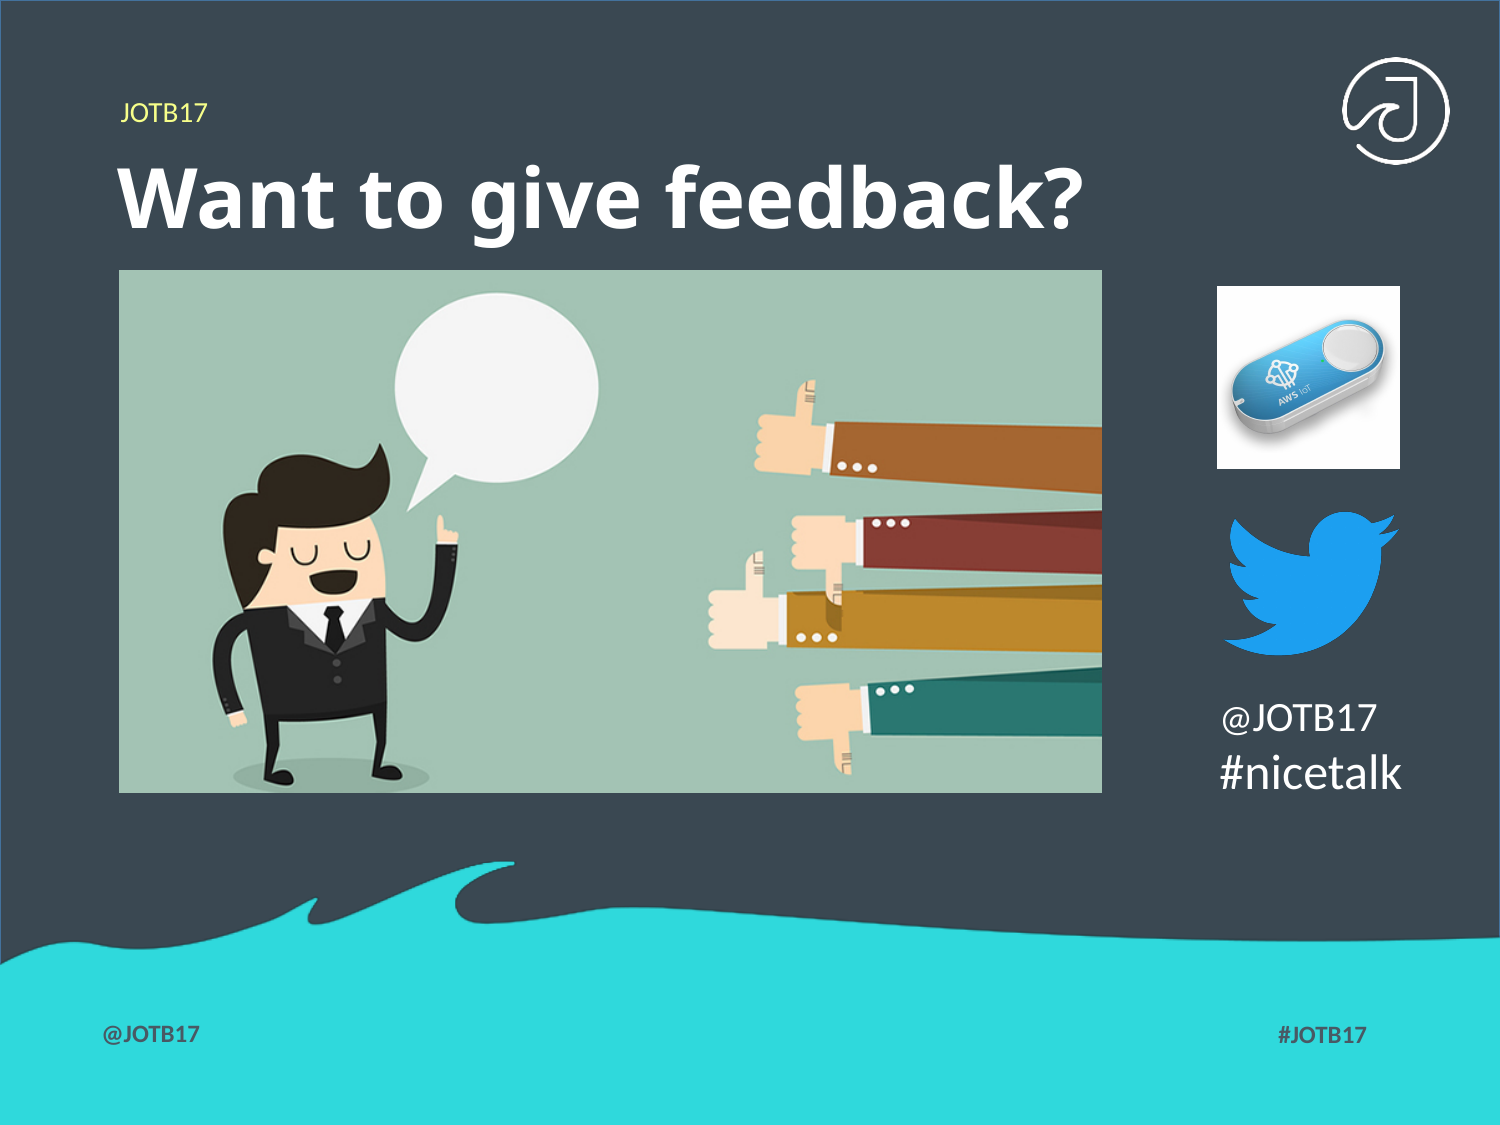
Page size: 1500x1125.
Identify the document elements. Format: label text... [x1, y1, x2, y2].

title Want to give feedback? [102, 146, 1275, 255]
picture [1342, 57, 1450, 165]
picture [1217, 286, 1400, 469]
picture [1222, 511, 1400, 656]
subtitle JOTB17 [105, 90, 575, 146]
picture [119, 270, 1102, 793]
text_box @JOTB17 #nicetalk [1204, 682, 1418, 808]
picture [0, 860, 1500, 1125]
